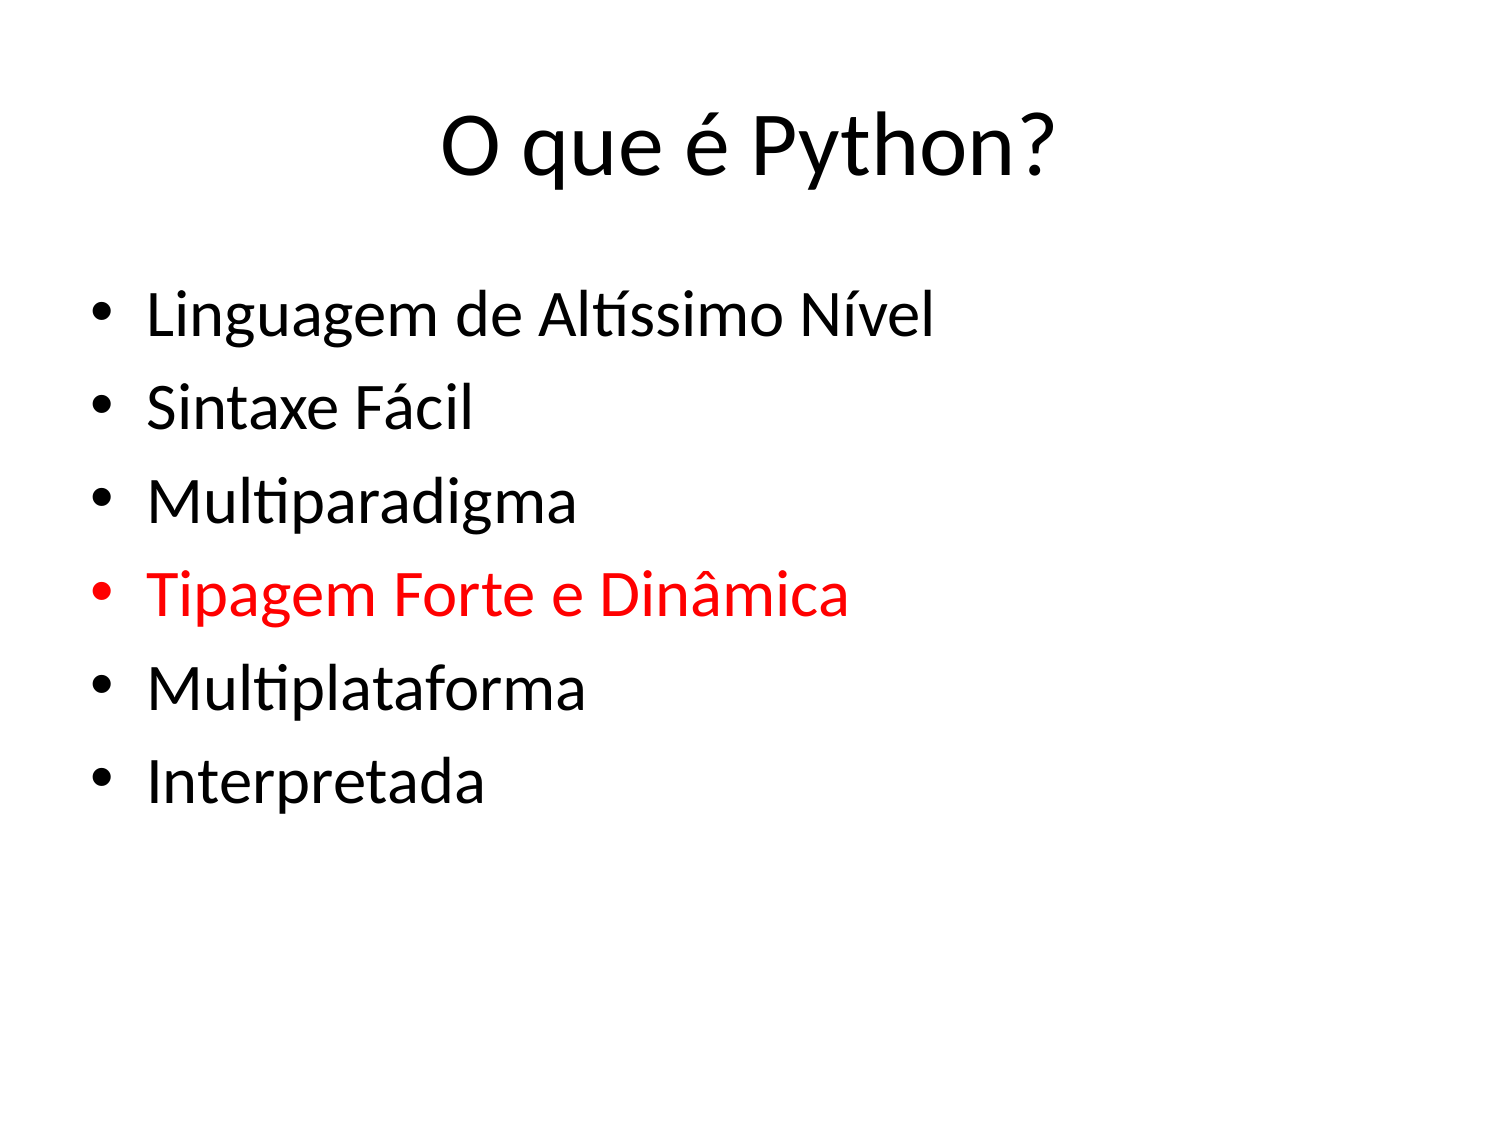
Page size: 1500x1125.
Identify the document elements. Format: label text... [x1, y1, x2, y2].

title O que é Python? [75, 45, 1425, 233]
list Linguagem de Altíssimo Nível Sintaxe Fácil Multiparadigma Tipagem Forte e Dinâmica Multiplataforma Interpretada [75, 262, 1425, 1005]
